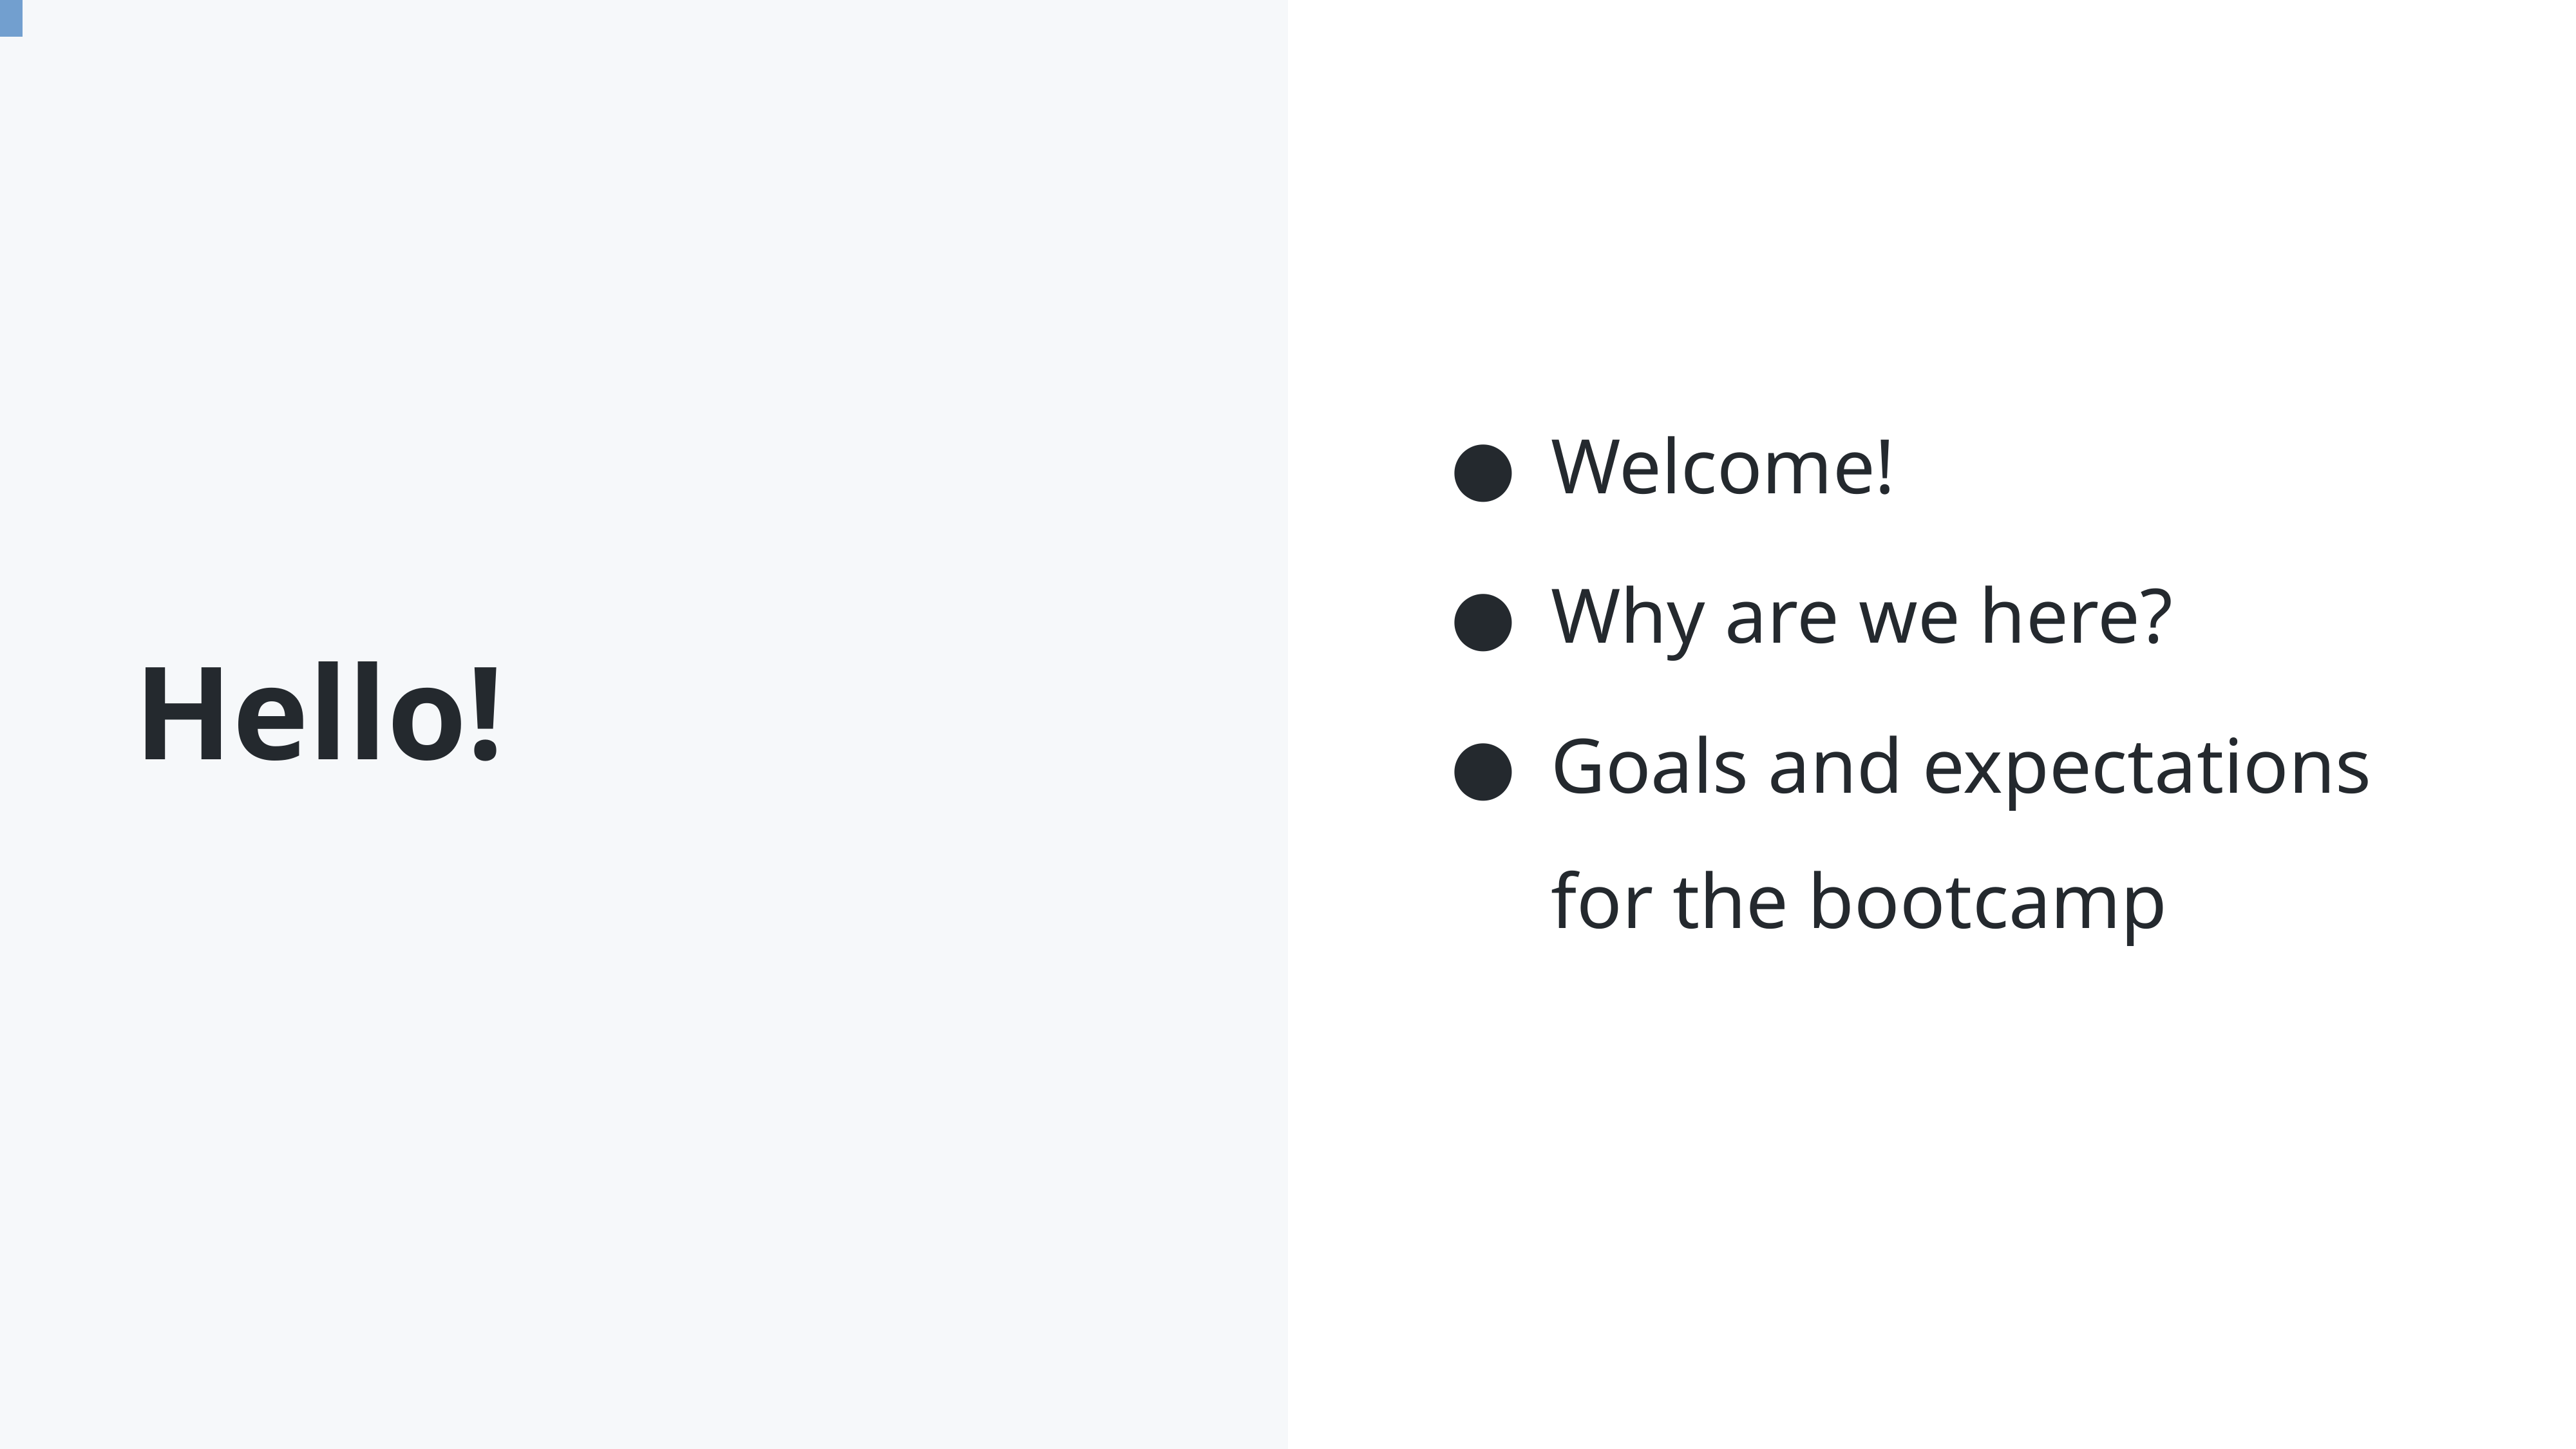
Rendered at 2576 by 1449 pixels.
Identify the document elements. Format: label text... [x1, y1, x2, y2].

list Welcome! Why are we here? Goals and expectations for the bootcamp [1416, 64, 2471, 1353]
title Hello! [128, 64, 1209, 1353]
